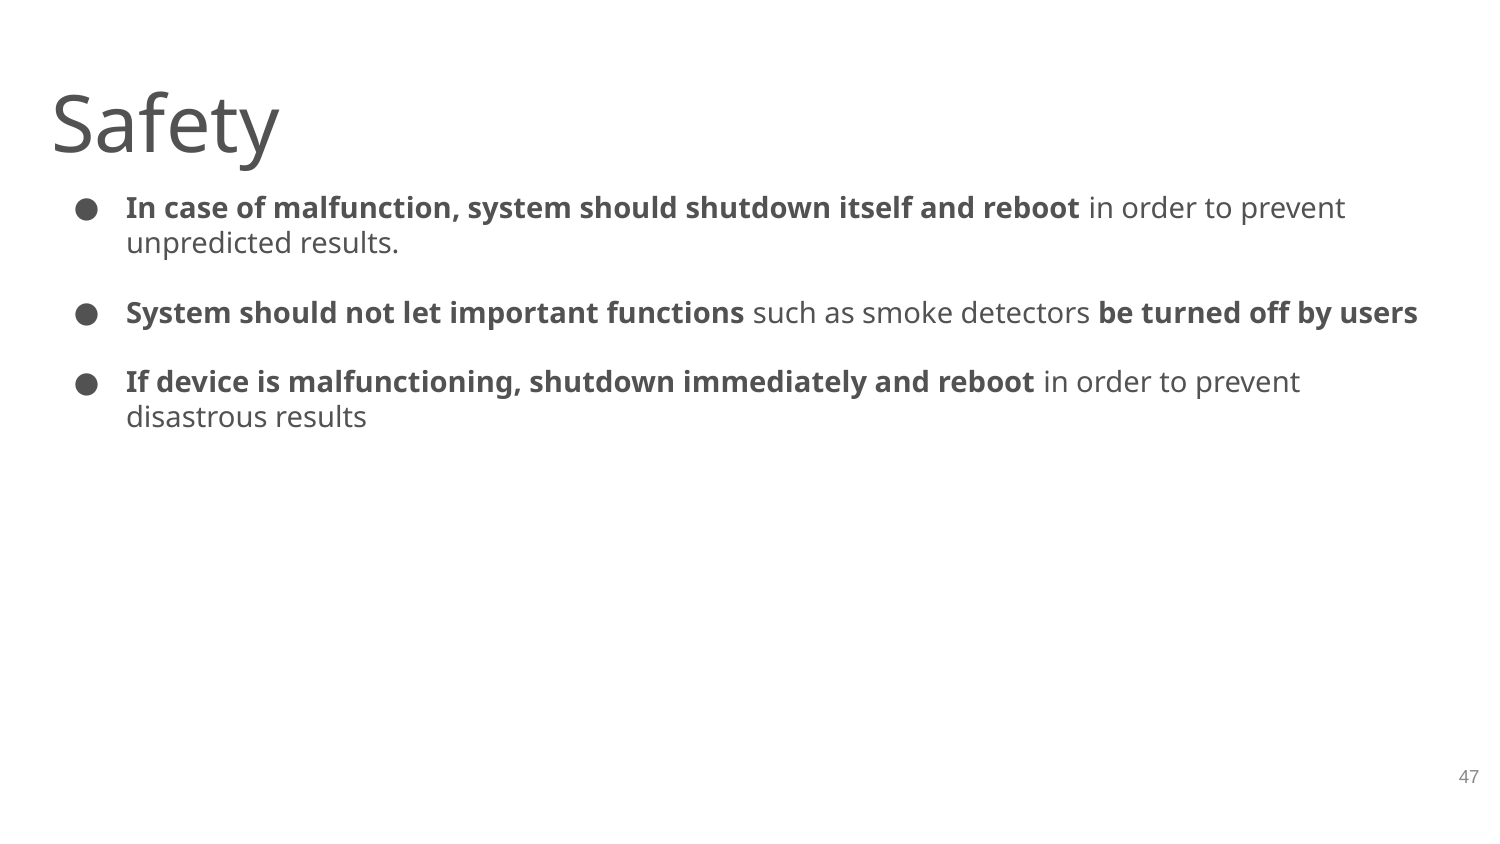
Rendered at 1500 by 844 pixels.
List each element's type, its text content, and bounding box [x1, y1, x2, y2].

title Safety [51, 72, 1449, 167]
slide_number ‹#› [1389, 764, 1480, 830]
list In case of malfunction, system should shutdown itself and reboot in order to prevent unpredicted results. System should not let important functions such as smoke detectors be turned off by users If device is malfunctioning, shutdown immediately and reboot in order to prevent disastrous results [51, 189, 1449, 789]
